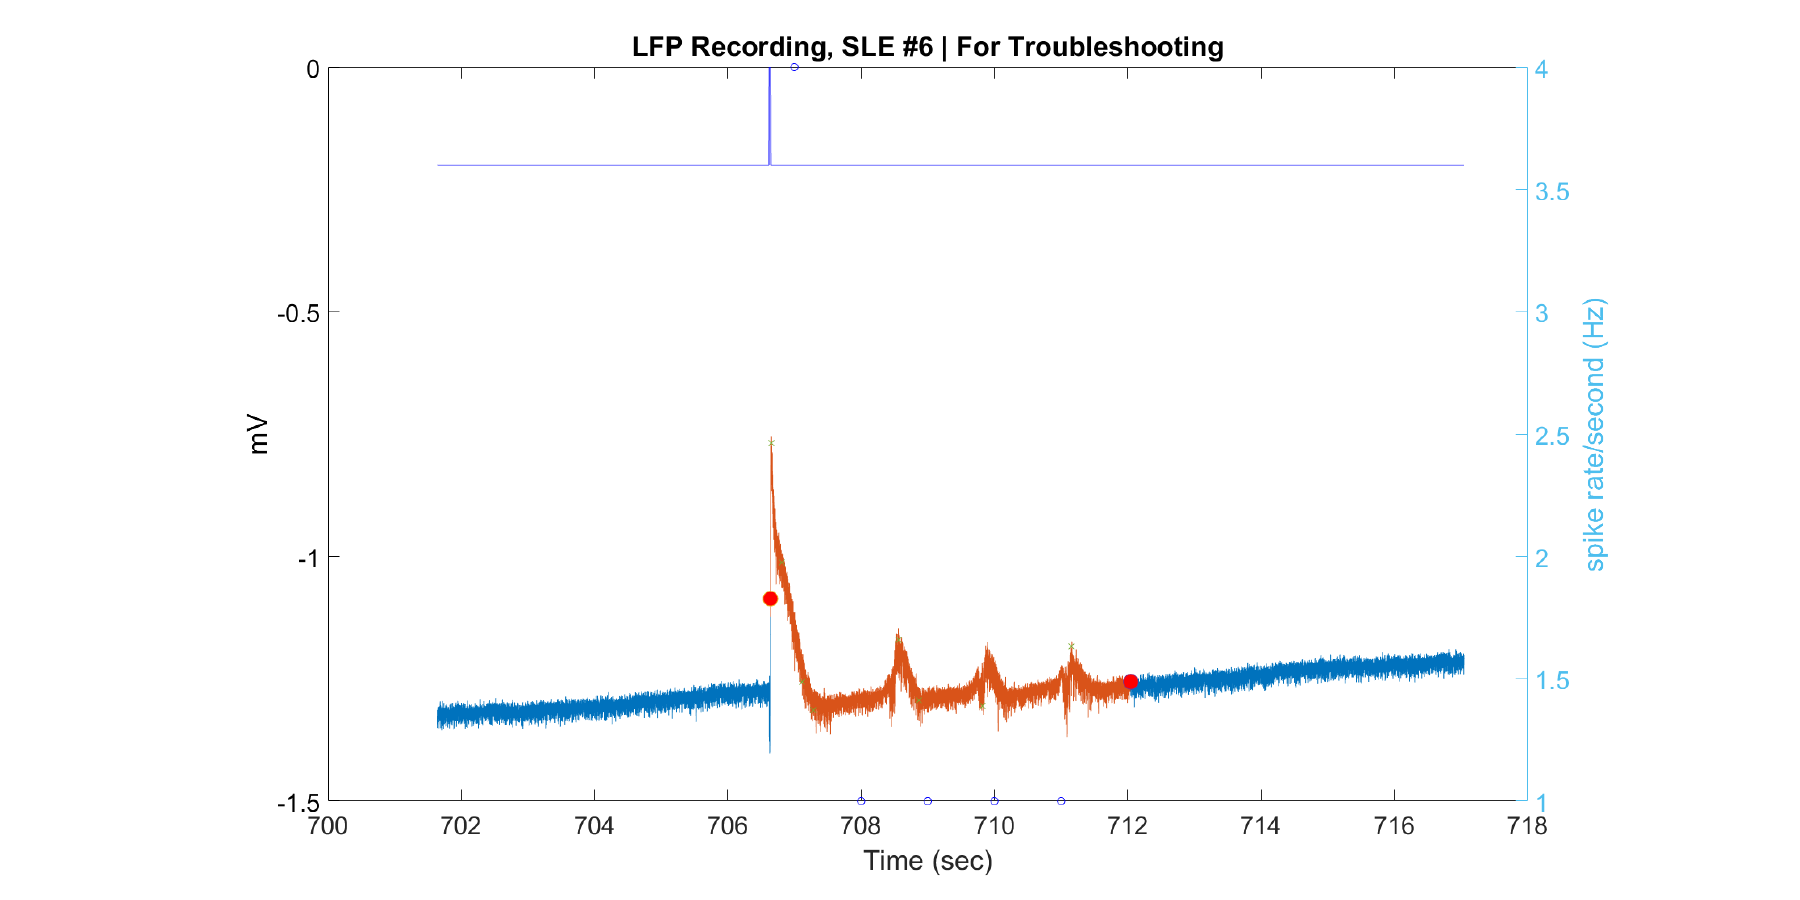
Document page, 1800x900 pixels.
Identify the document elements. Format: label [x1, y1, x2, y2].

picture [126, 0, 1674, 900]
